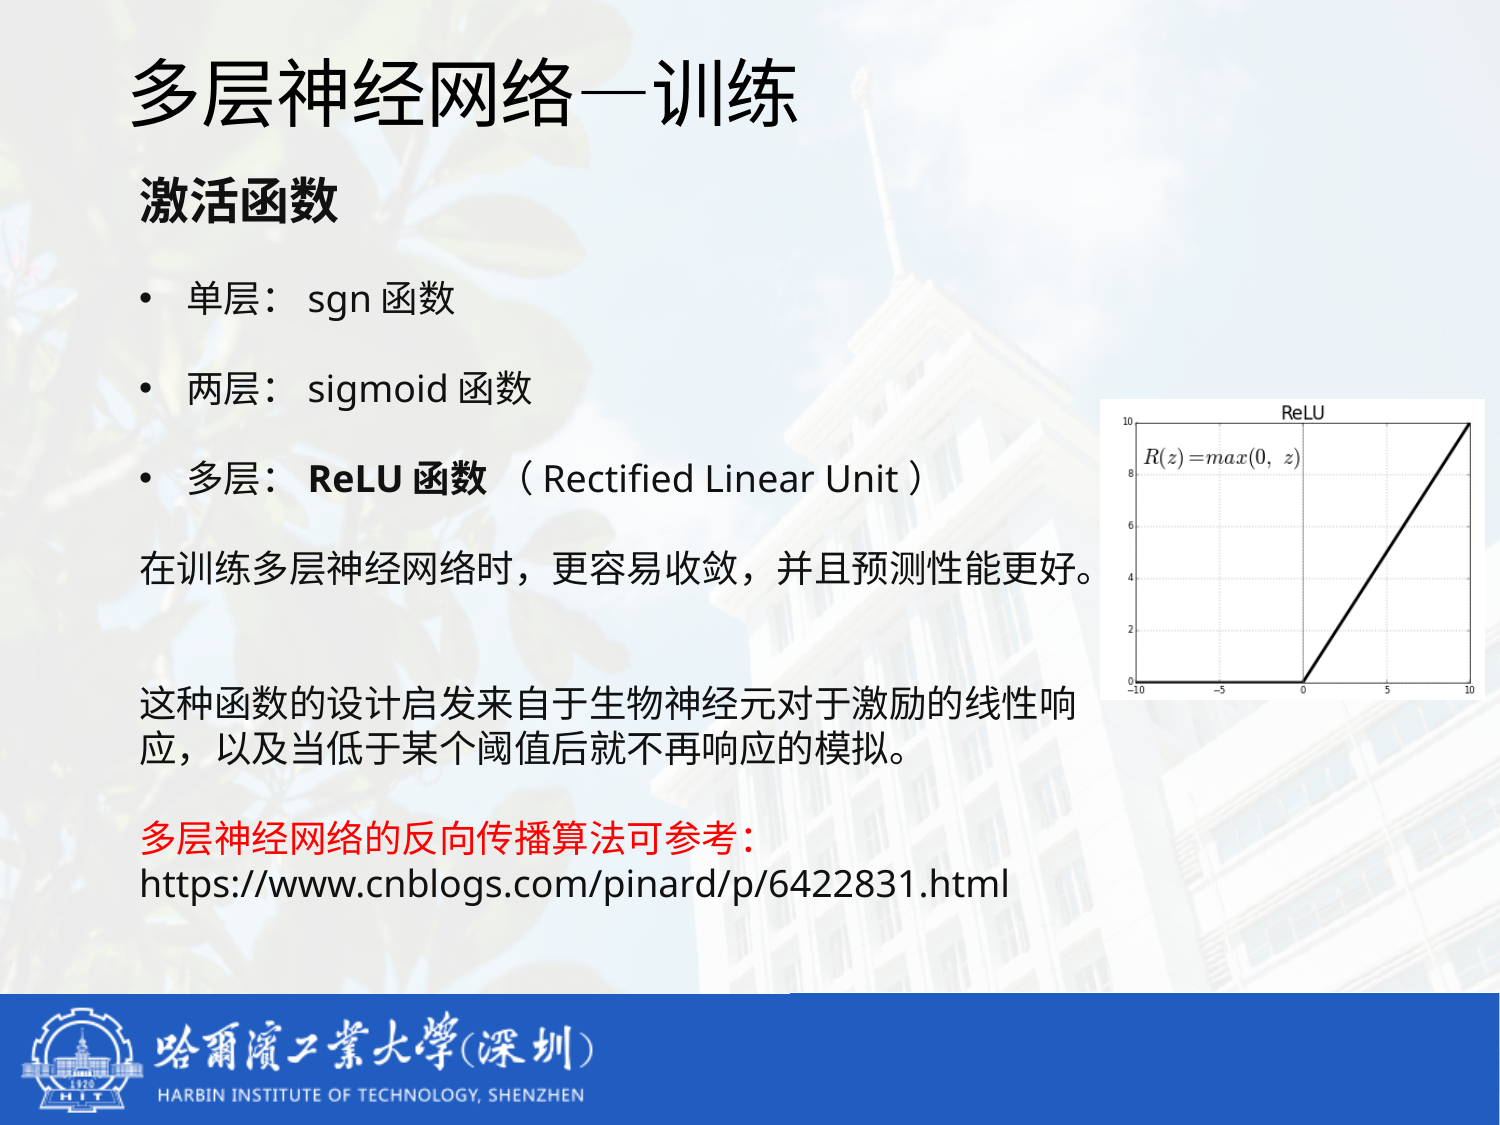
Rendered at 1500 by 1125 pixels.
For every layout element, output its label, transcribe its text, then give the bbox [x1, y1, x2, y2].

title 多层神经网络—训练 [124, 0, 1088, 162]
picture [1099, 399, 1485, 700]
text_box 激活函数 单层：sgn函数 两层：sigmoid函数 多层：ReLU函数 （Rectified Linear Unit） 在训练多层神经网络时，更容易收敛，并且预测性能更好。 这种函数的设计启发来自于生物神经元对于激励的线性响应，以及当低于某个阈值后就不再响应的模拟。 多层神经网络的反向传播算法可参考： https://www.cnblogs.com/pinard/p/6422831.html [124, 162, 1100, 913]
picture [0, 992, 1500, 1125]
